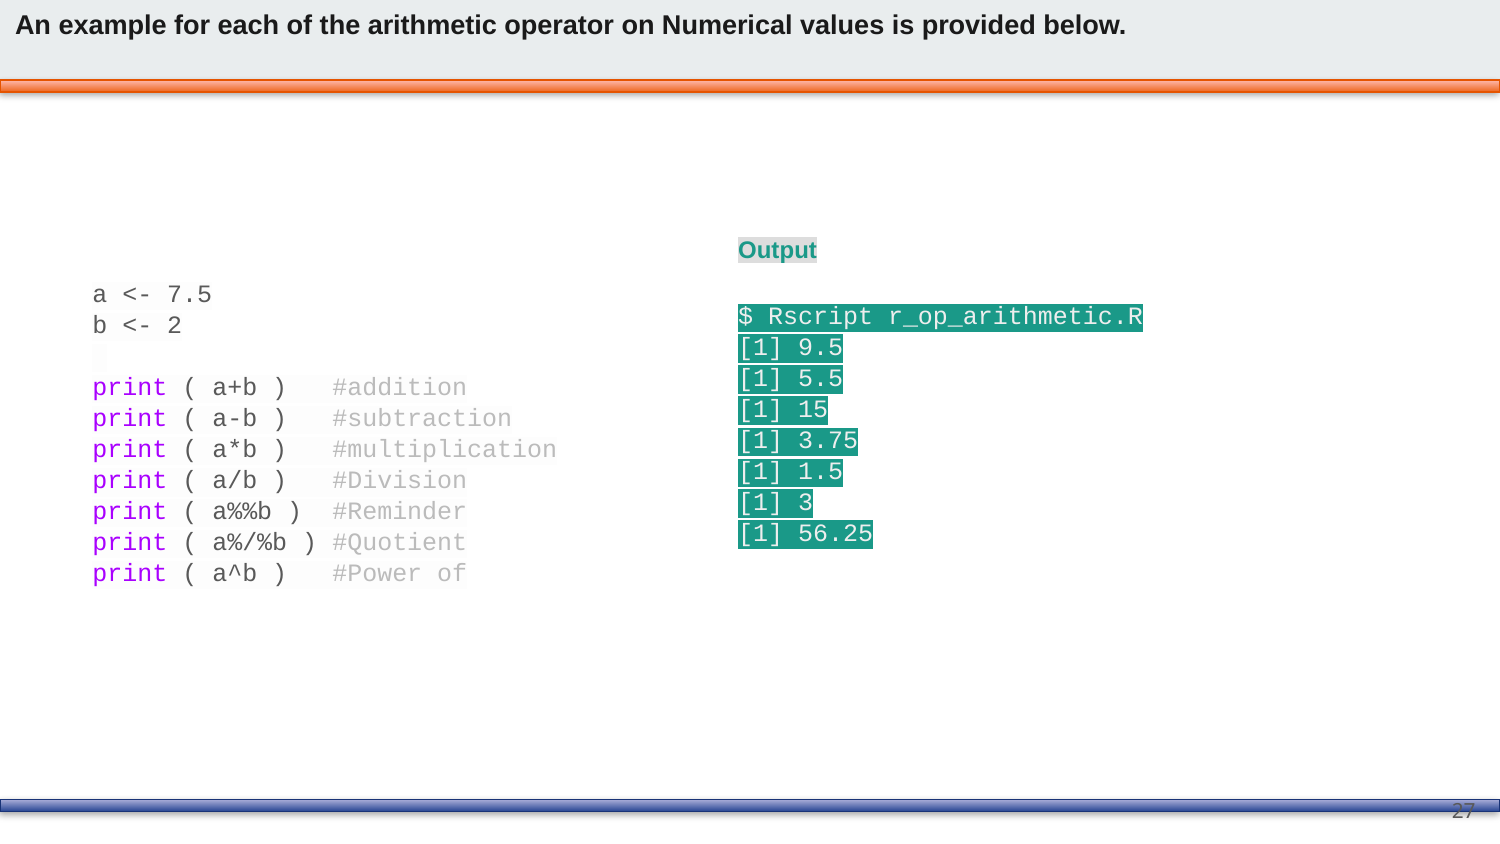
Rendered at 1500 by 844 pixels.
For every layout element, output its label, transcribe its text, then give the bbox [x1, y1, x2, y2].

title An example for each of the arithmetic operator on Numerical values is provided below. [0, 0, 1262, 84]
text_box Output [677, 204, 1170, 278]
table_header $ Rscript r_op_arithmetic.R [1] 9.5 [1] 5.5 [1] 15 [1] 3.75 [1] 1.5 [1] 3 [1] 56.25 [677, 285, 1400, 565]
list a <- 7.5 b <- 2 print ( a+b ) #addition print ( a-b ) #subtraction print ( a*b ) #multiplication print ( a/b ) #Division print ( a%%b ) #Reminder print ( a%/%b ) #Quotient print ( a^b ) #Power of [77, 264, 1339, 636]
slide_number 27 [1400, 779, 1491, 844]
